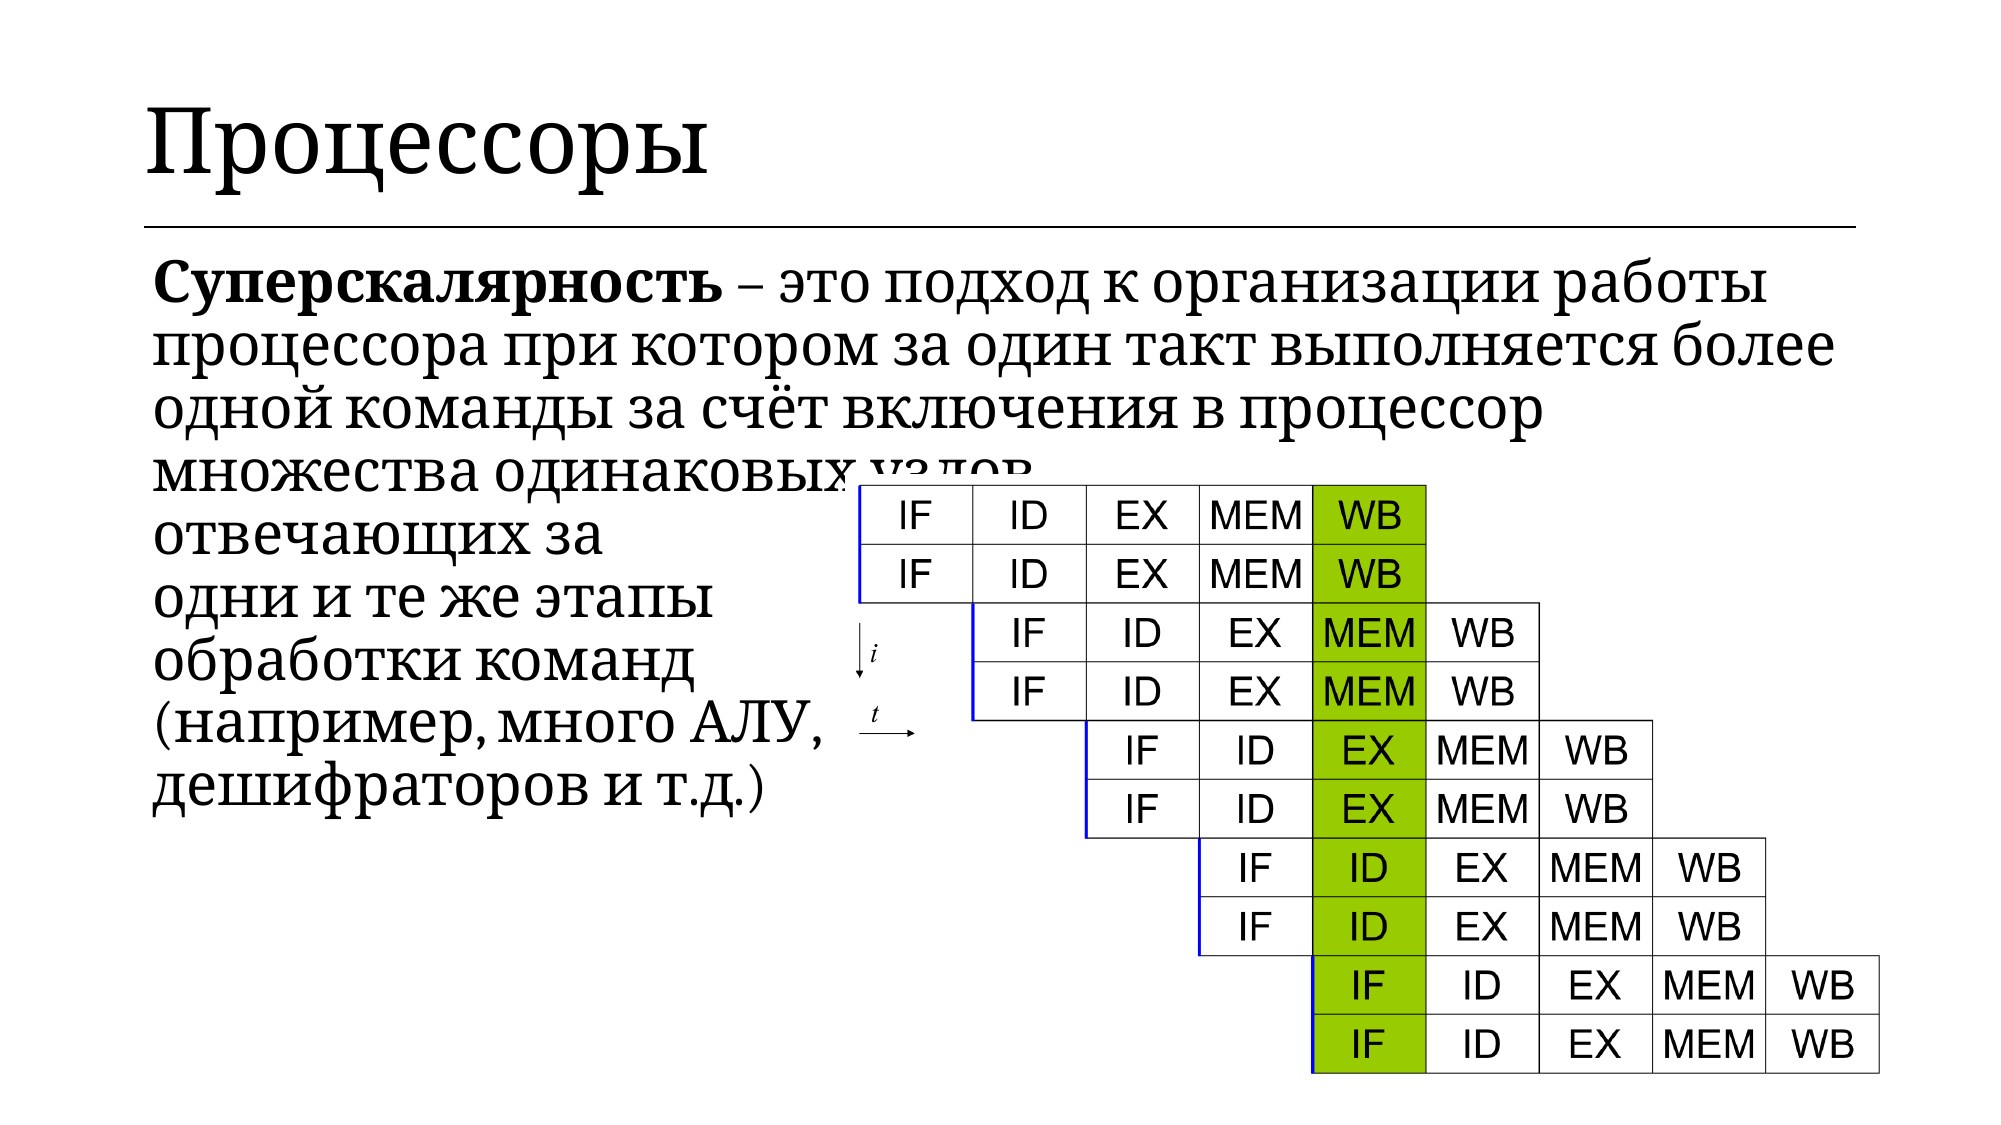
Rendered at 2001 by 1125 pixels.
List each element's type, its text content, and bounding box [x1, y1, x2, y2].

picture [845, 474, 1890, 1084]
table_header Процессоры [144, 60, 1856, 226]
list Суперскалярность – это подход к организации работы процессора при котором за один такт выполняется более одной команды за счёт включения в процессор множества одинаковых узлов отвечающих за одни и те же этапы обработки команд (например, много АЛУ, дешифраторов и т.д.) [137, 245, 1856, 1066]
